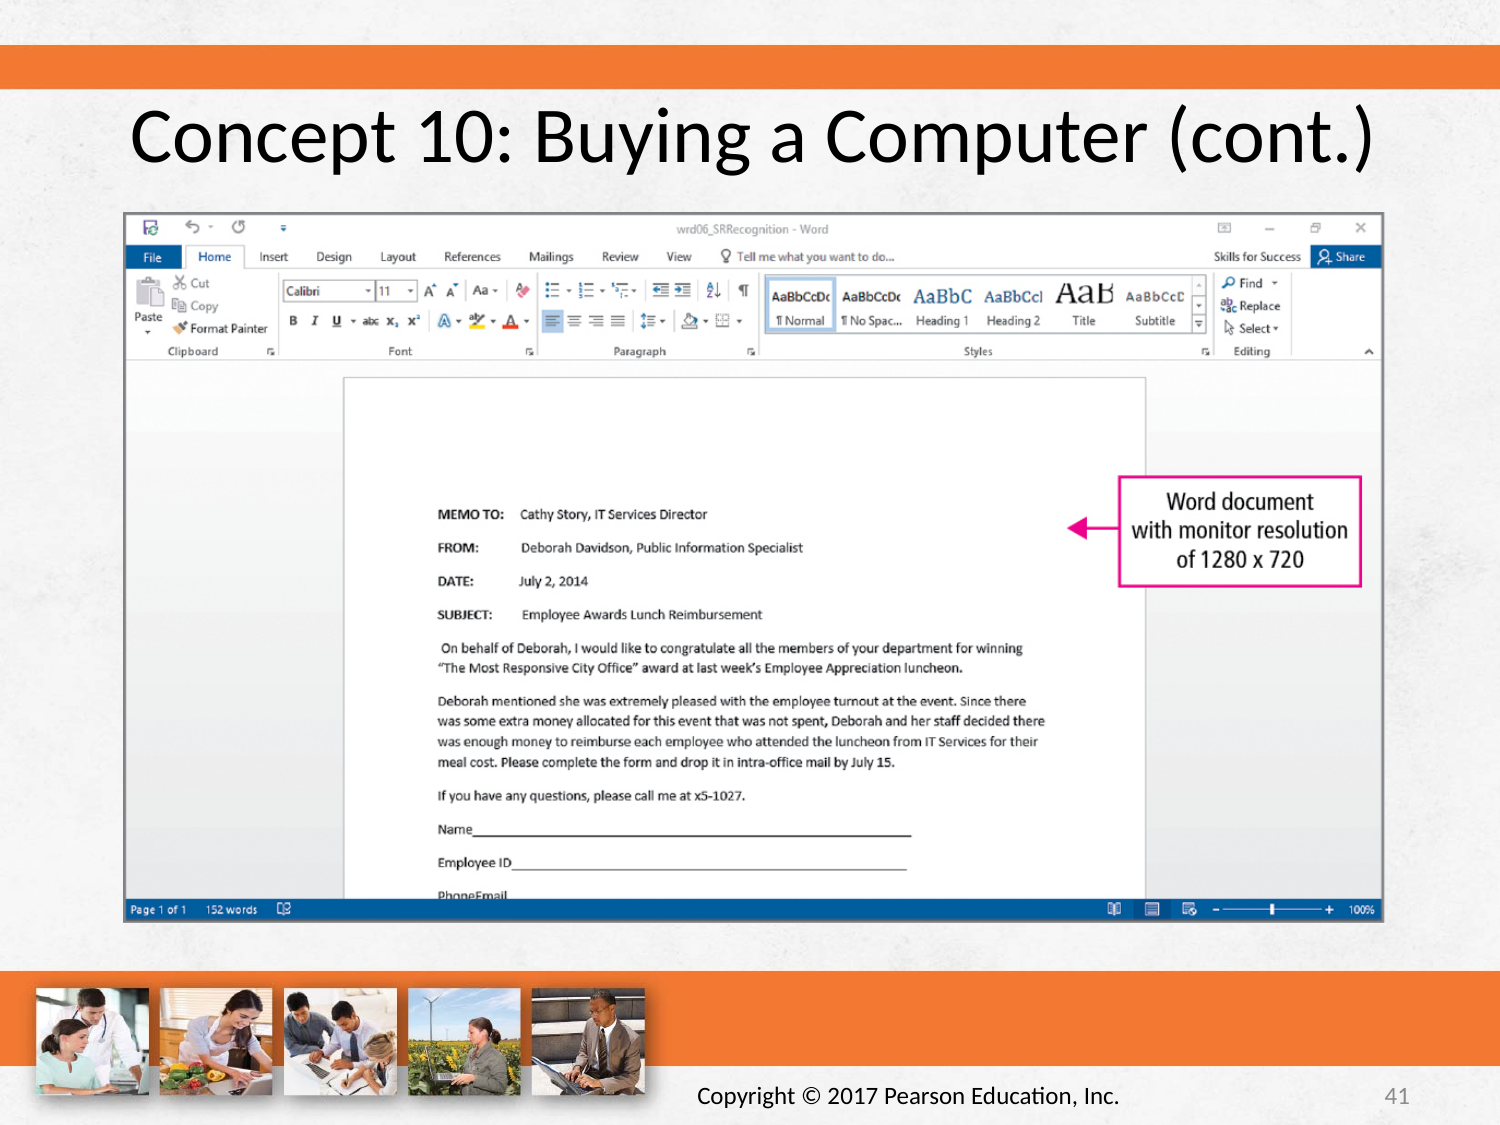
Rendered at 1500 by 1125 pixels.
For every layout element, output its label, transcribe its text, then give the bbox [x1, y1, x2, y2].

picture [0, 0, 1500, 1125]
footer Copyright © 2017 Pearson Education, Inc. [649, 1065, 1074, 1125]
title Concept 10: Buying a Computer (cont.) [108, 49, 1401, 213]
slide_number 41 [1074, 1065, 1425, 1125]
